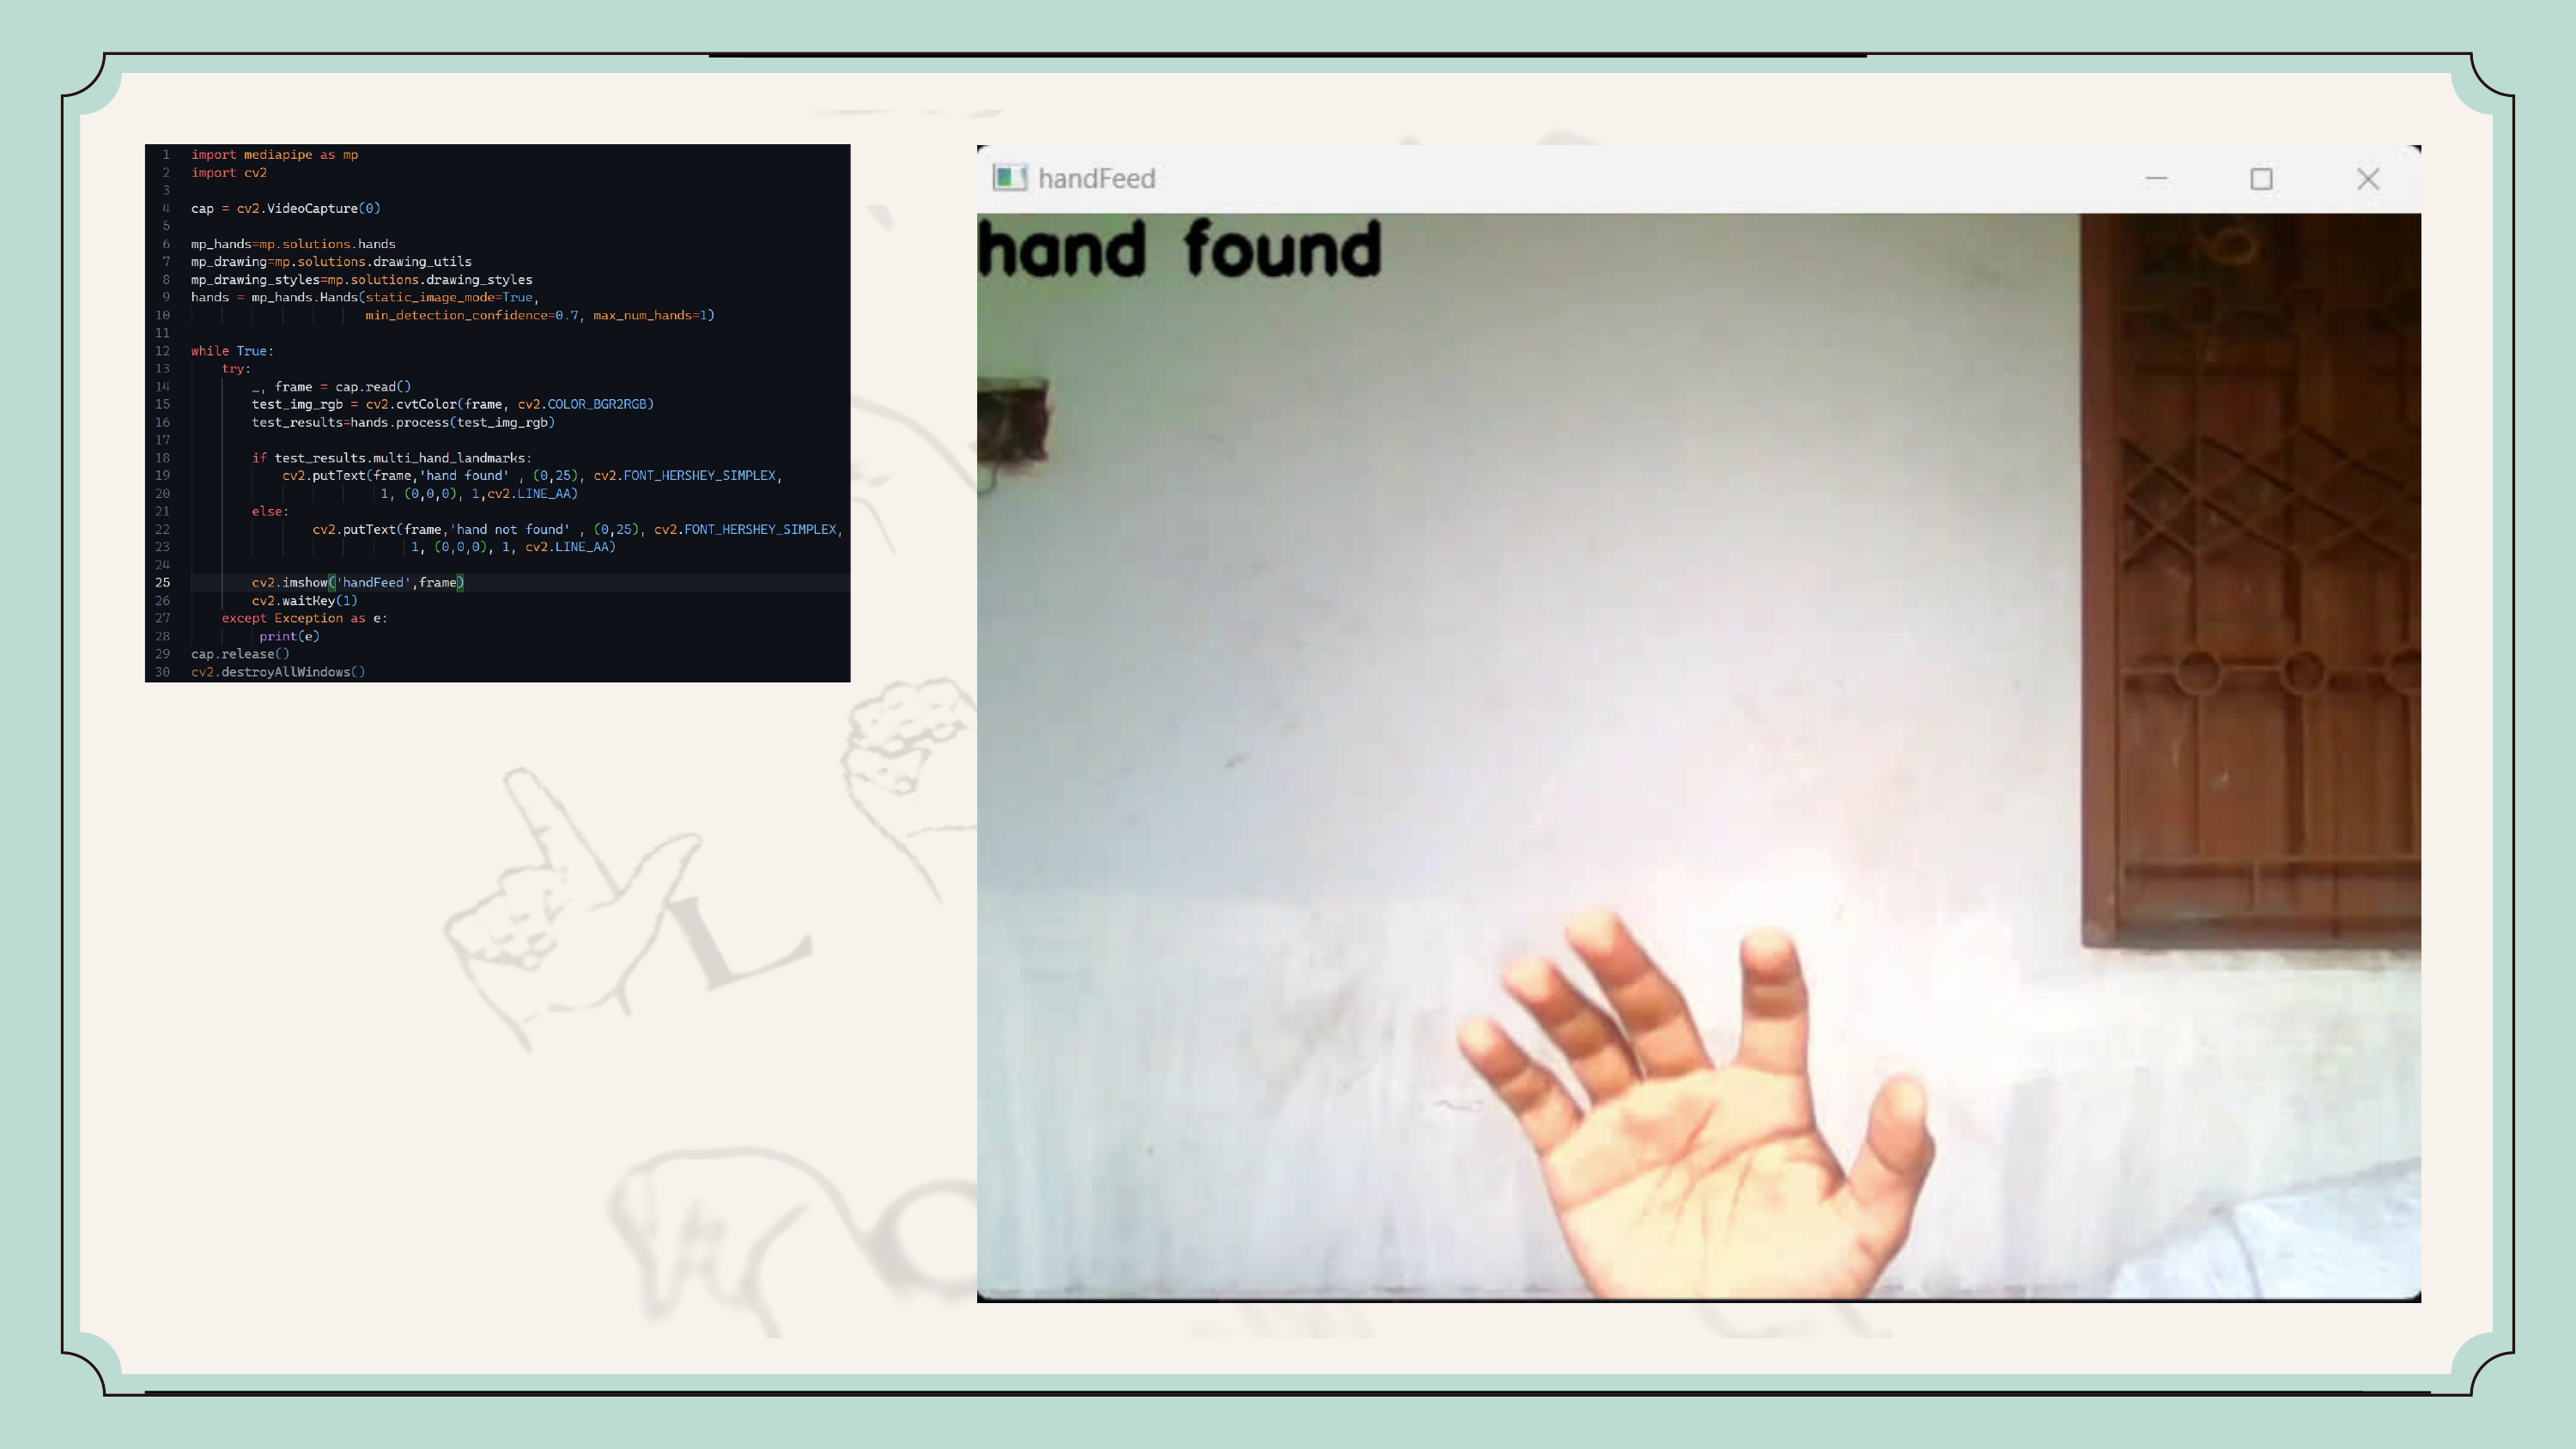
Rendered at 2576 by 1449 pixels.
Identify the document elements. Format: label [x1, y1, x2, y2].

text_box [976, 144, 2422, 1304]
text_box [62, 53, 2514, 1396]
